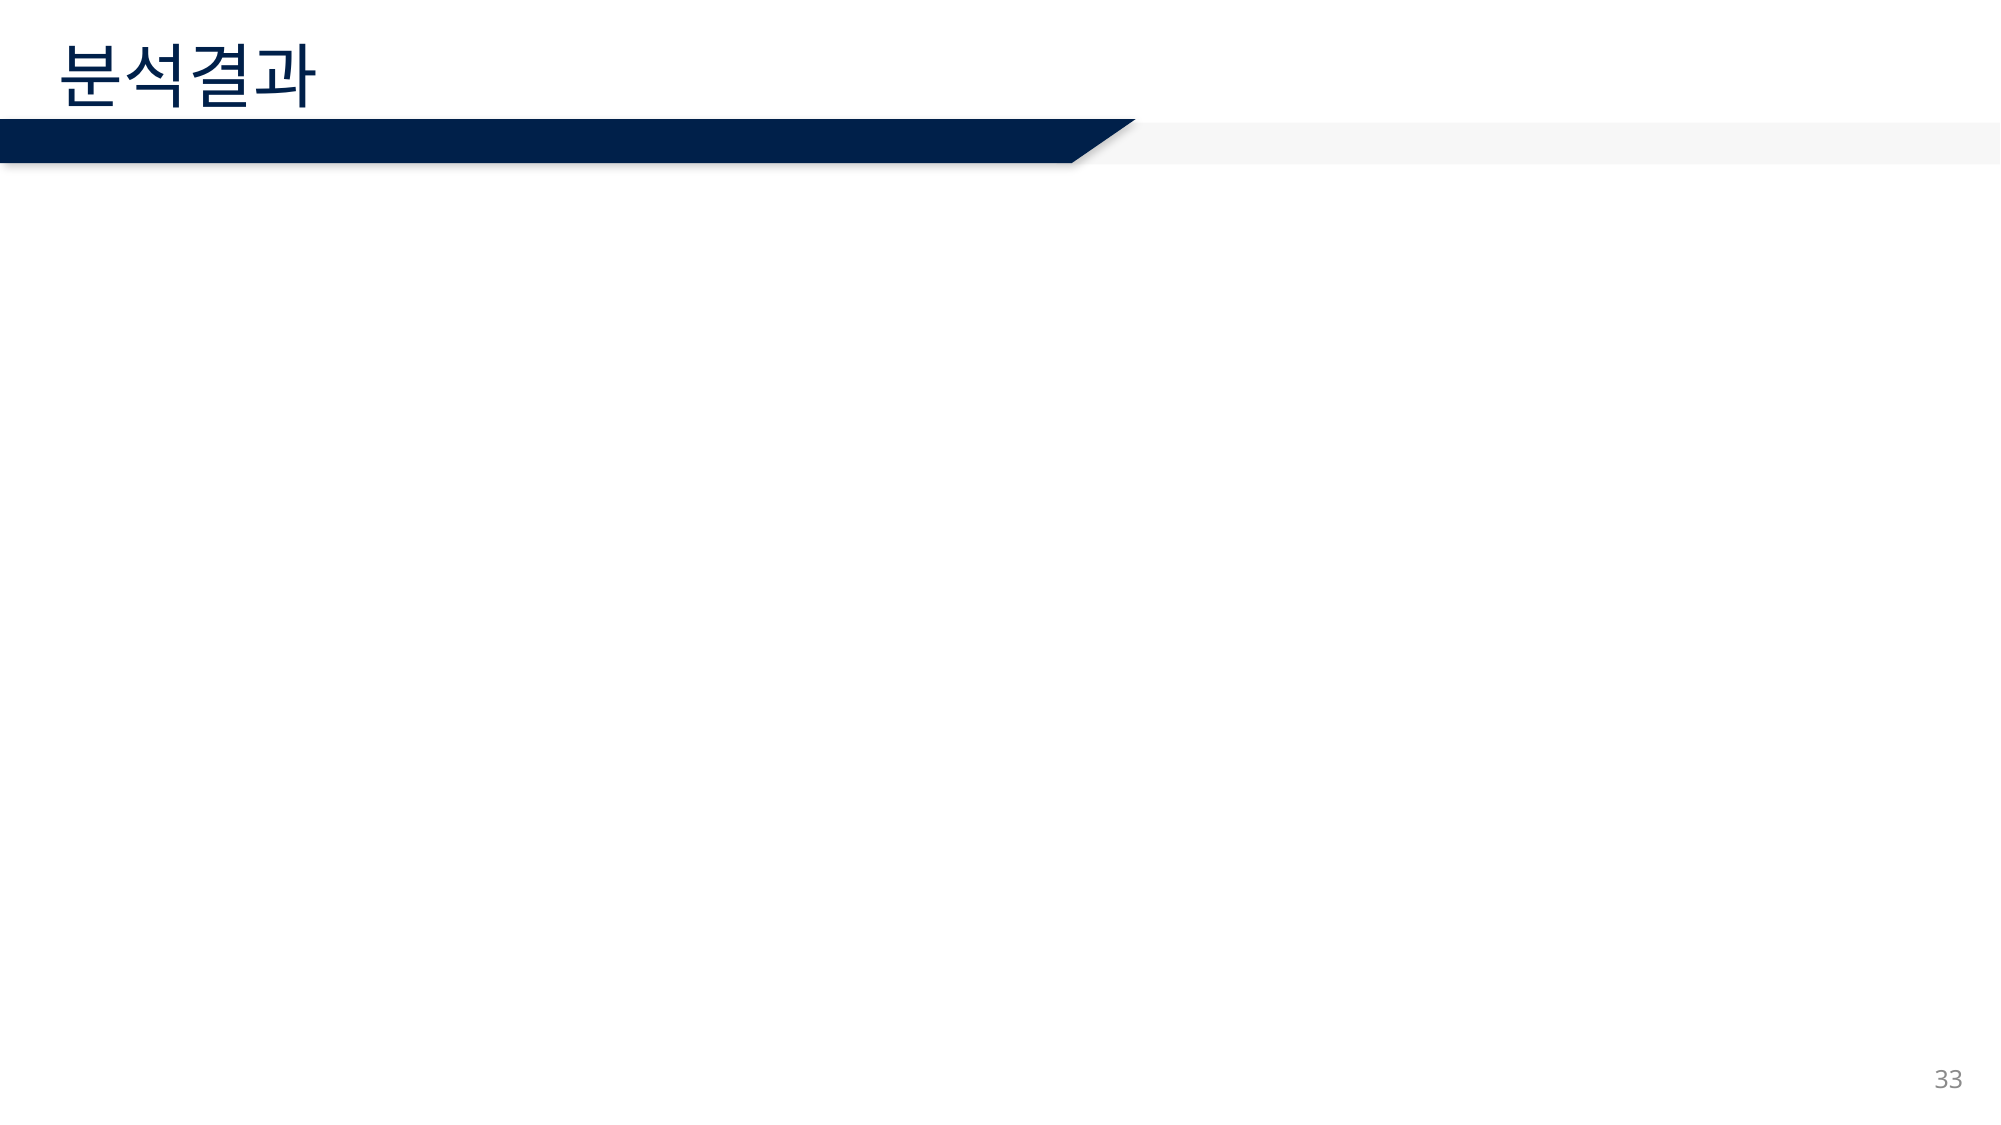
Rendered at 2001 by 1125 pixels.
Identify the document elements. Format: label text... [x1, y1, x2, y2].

title 분석결과 [44, 34, 1053, 126]
slide_number 33 [1884, 1050, 1978, 1111]
